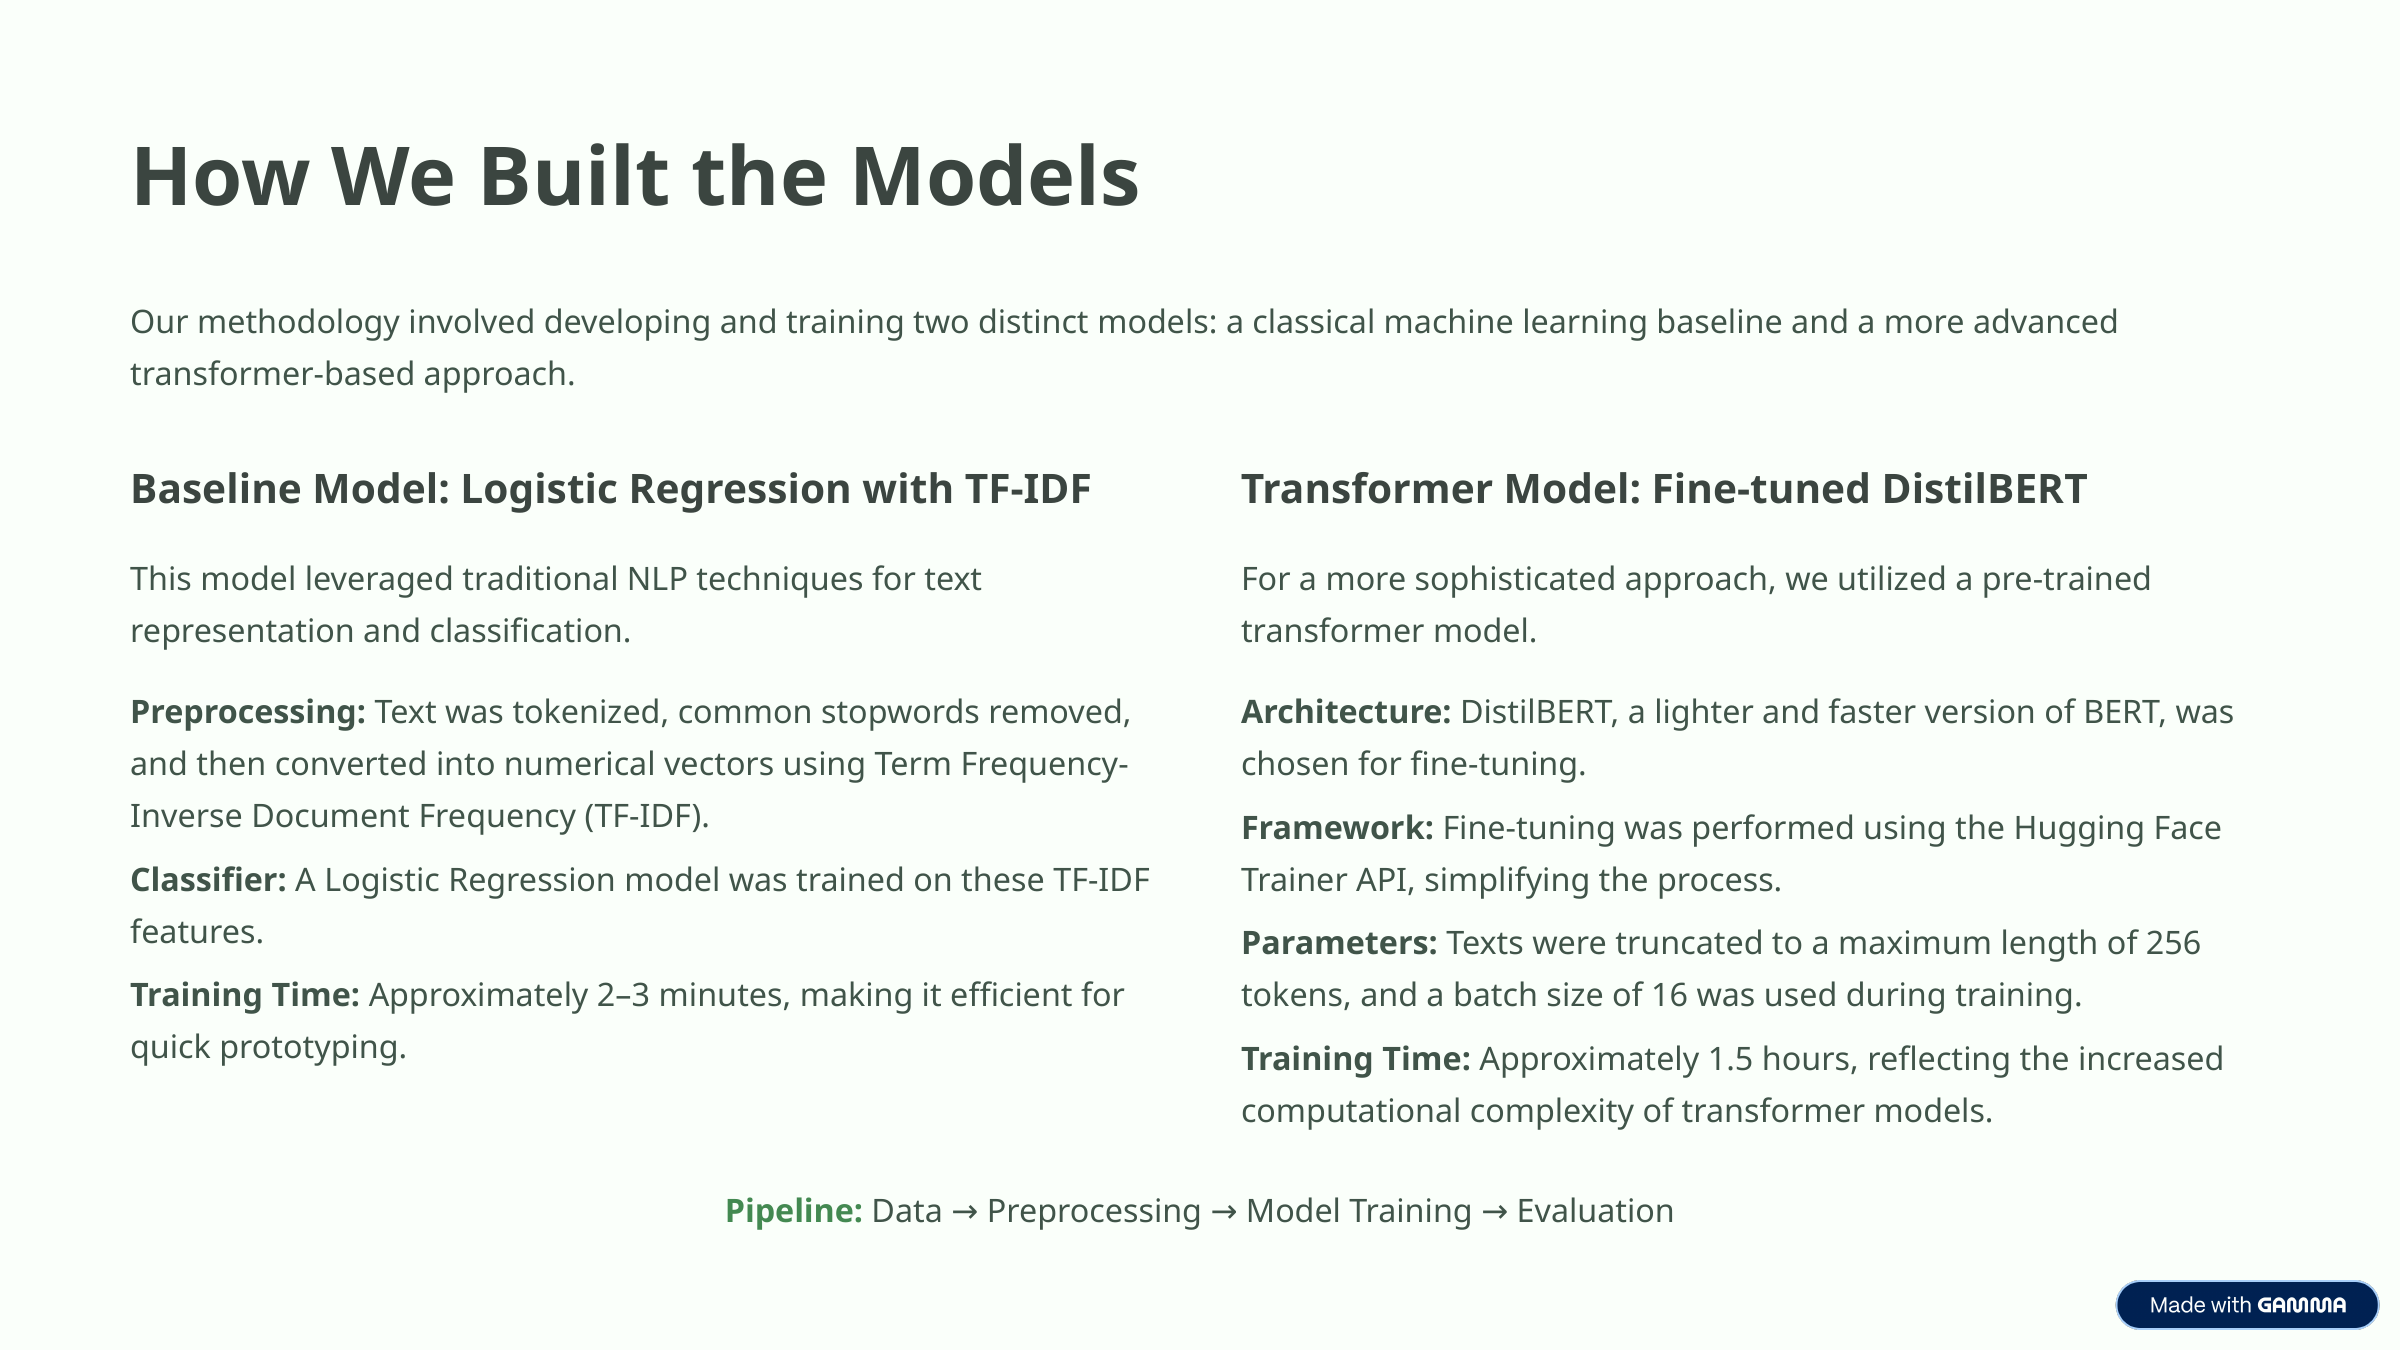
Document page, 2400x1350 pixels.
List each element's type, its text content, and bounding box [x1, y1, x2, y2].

text_box How We Built the Models [130, 120, 1158, 223]
text_box Our methodology involved developing and training two distinct models: a classical machine learning baseline and a more advanced transformer-based approach. [130, 287, 2270, 392]
text_box Pipeline: Data → Preprocessing → Model Training → Evaluation [130, 1176, 2270, 1229]
text_box Preprocessing: Text was tokenized, common stopwords removed, and then converted into numerical vectors using Term Frequency-Inverse Document Frequency (TF-IDF). [130, 677, 1161, 835]
text_box Parameters: Texts were truncated to a maximum length of 256 tokens, and a batch size of 16 was used during training. [1240, 909, 2272, 1014]
picture [2106, 1271, 2389, 1339]
text_box Classifier: A Logistic Regression model was trained on these TF-IDF features. [130, 845, 1161, 950]
text_box For a more sophisticated approach, we utilized a pre-trained transformer model. [1240, 544, 2272, 649]
text_box Training Time: Approximately 1.5 hours, reflecting the increased computational complexity of transformer models. [1240, 1024, 2272, 1129]
text_box Framework: Fine-tuning was performed using the Hugging Face Trainer API, simplifying the process. [1240, 793, 2272, 898]
text_box Training Time: Approximately 2–3 minutes, making it efficient for quick prototyping. [130, 961, 1161, 1066]
text_box This model leveraged traditional NLP techniques for text representation and classification. [130, 544, 1161, 649]
text_box Baseline Model: Logistic Regression with TF-IDF [130, 461, 1130, 512]
text_box Transformer Model: Fine-tuned DistilBERT [1240, 461, 2138, 512]
text_box Architecture: DistilBERT, a lighter and faster version of BERT, was chosen for fine-tuning. [1240, 677, 2272, 783]
